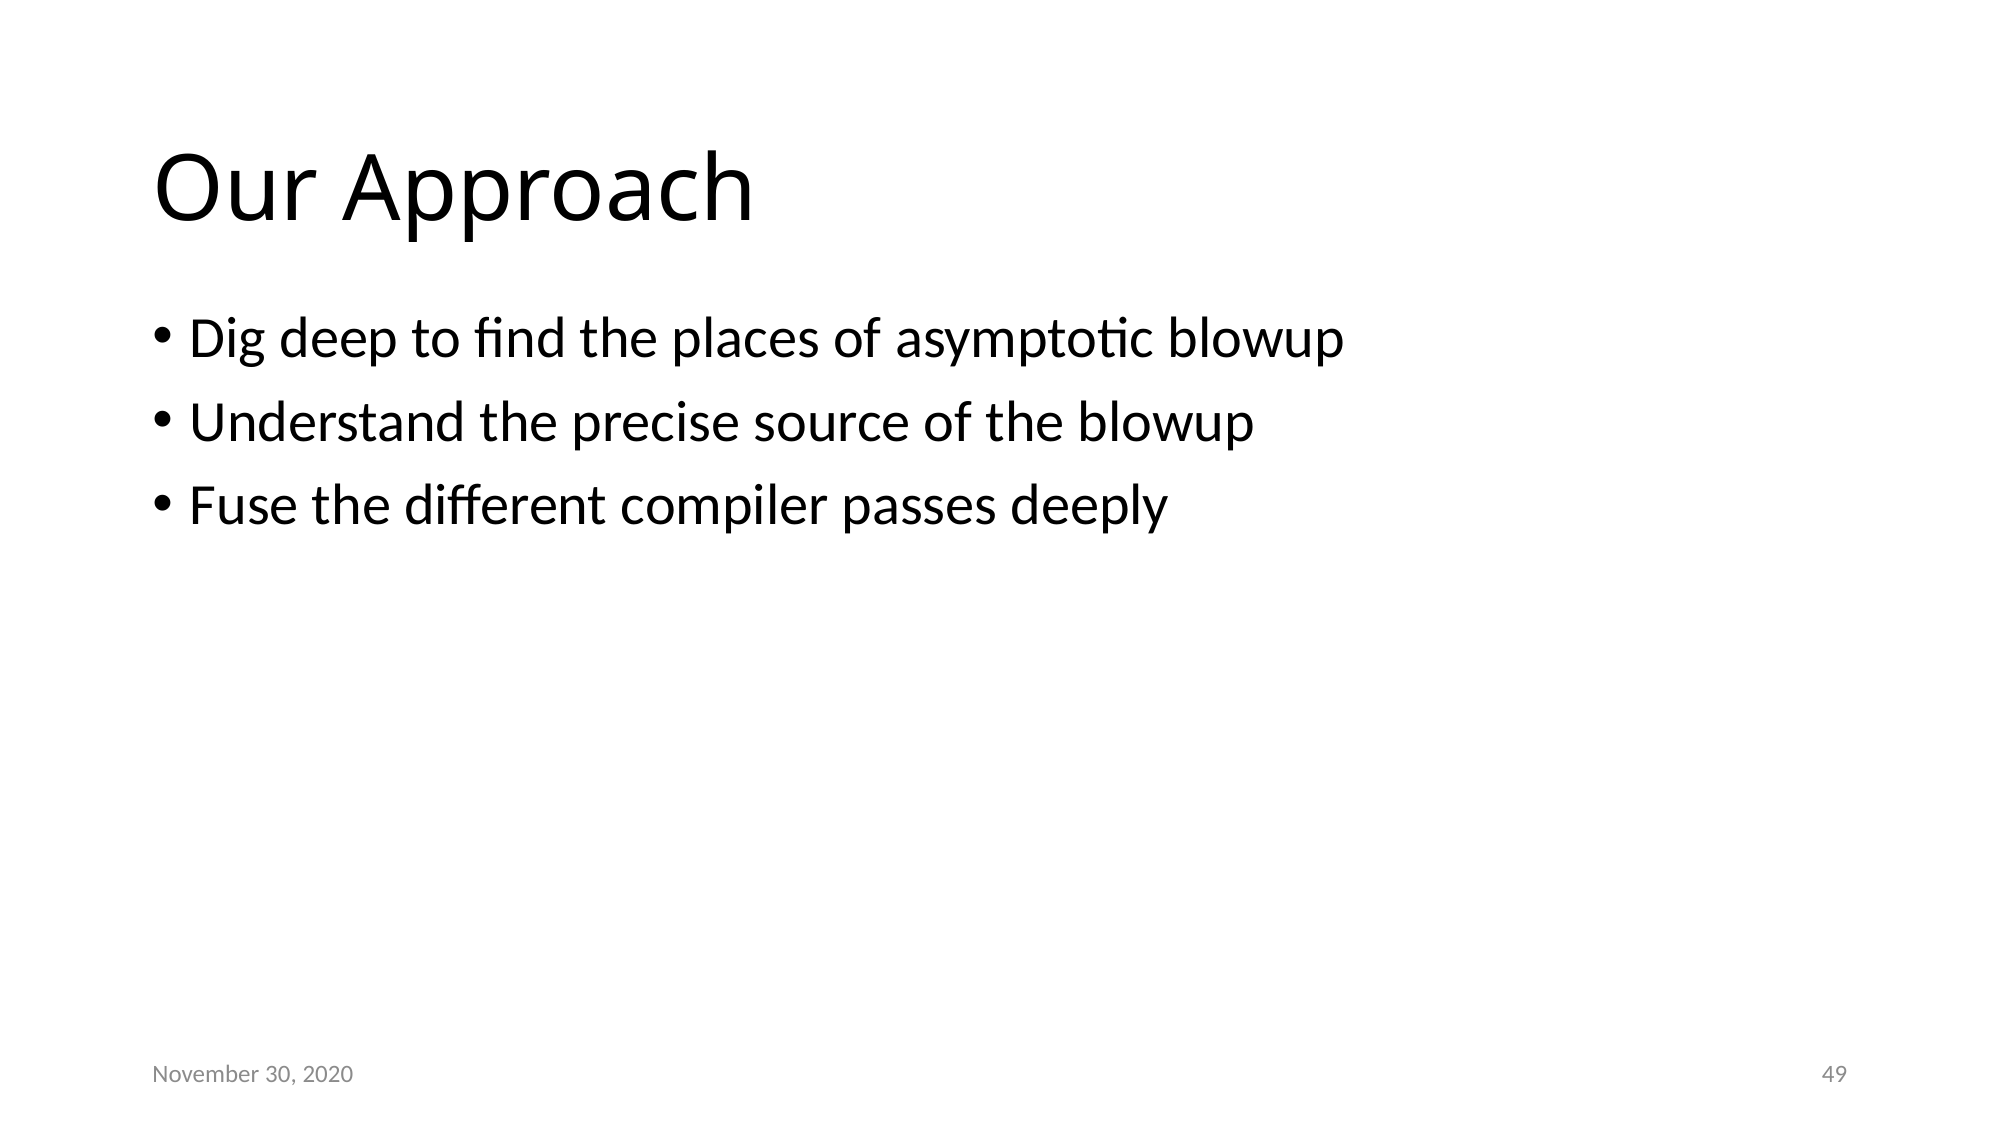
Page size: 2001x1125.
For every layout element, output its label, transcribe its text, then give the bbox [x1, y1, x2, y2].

list Dig deep to find the places of asymptotic blowup Understand the precise source of the blowup Fuse the different compiler passes deeply [137, 299, 1863, 1014]
slide_number 49 [1412, 1042, 1863, 1103]
title Our Approach [137, 82, 1863, 299]
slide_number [137, 1042, 588, 1103]
